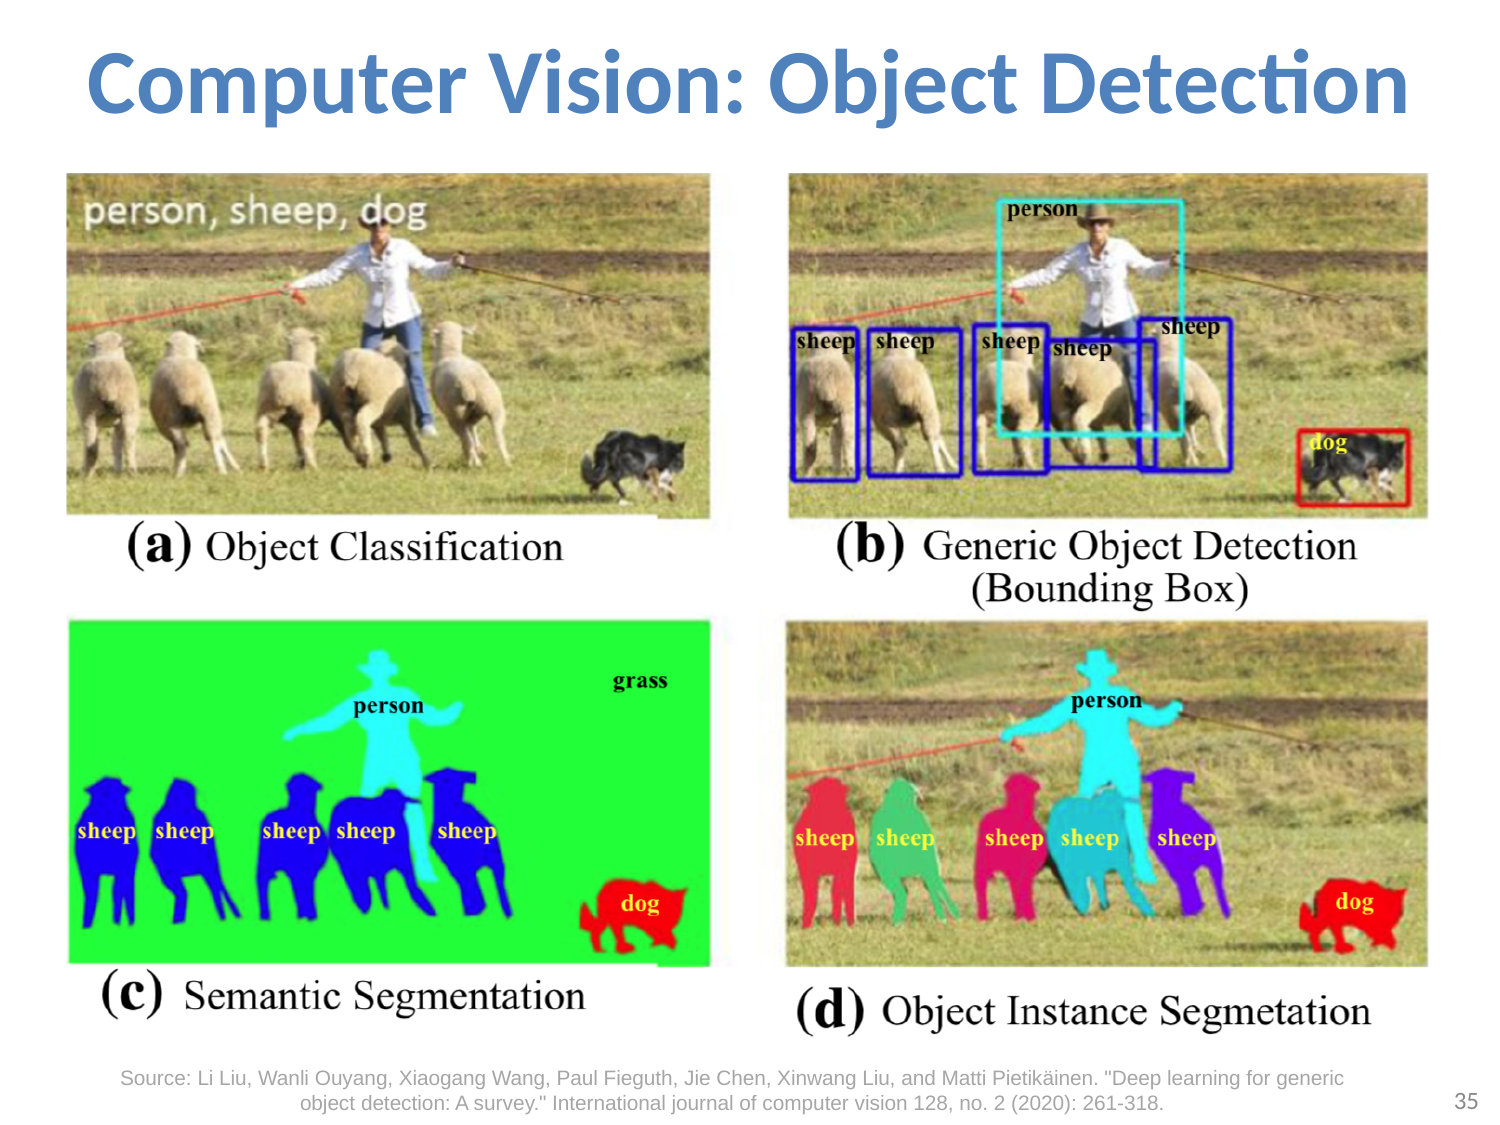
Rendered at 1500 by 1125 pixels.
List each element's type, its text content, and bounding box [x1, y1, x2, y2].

text_box Source: Li Liu, Wanli Ouyang, Xiaogang Wang, Paul Fieguth, Jie Chen, Xinwang Liu, and Matti Pietikäinen. "Deep learning for generic object detection: A survey." International journal of computer vision 128, no. 2 (2020): 261-318. [100, 1057, 1365, 1123]
slide_number 35 [1144, 1069, 1495, 1125]
title Computer Vision: Object Detection [40, 12, 1460, 143]
picture [55, 163, 1445, 1048]
